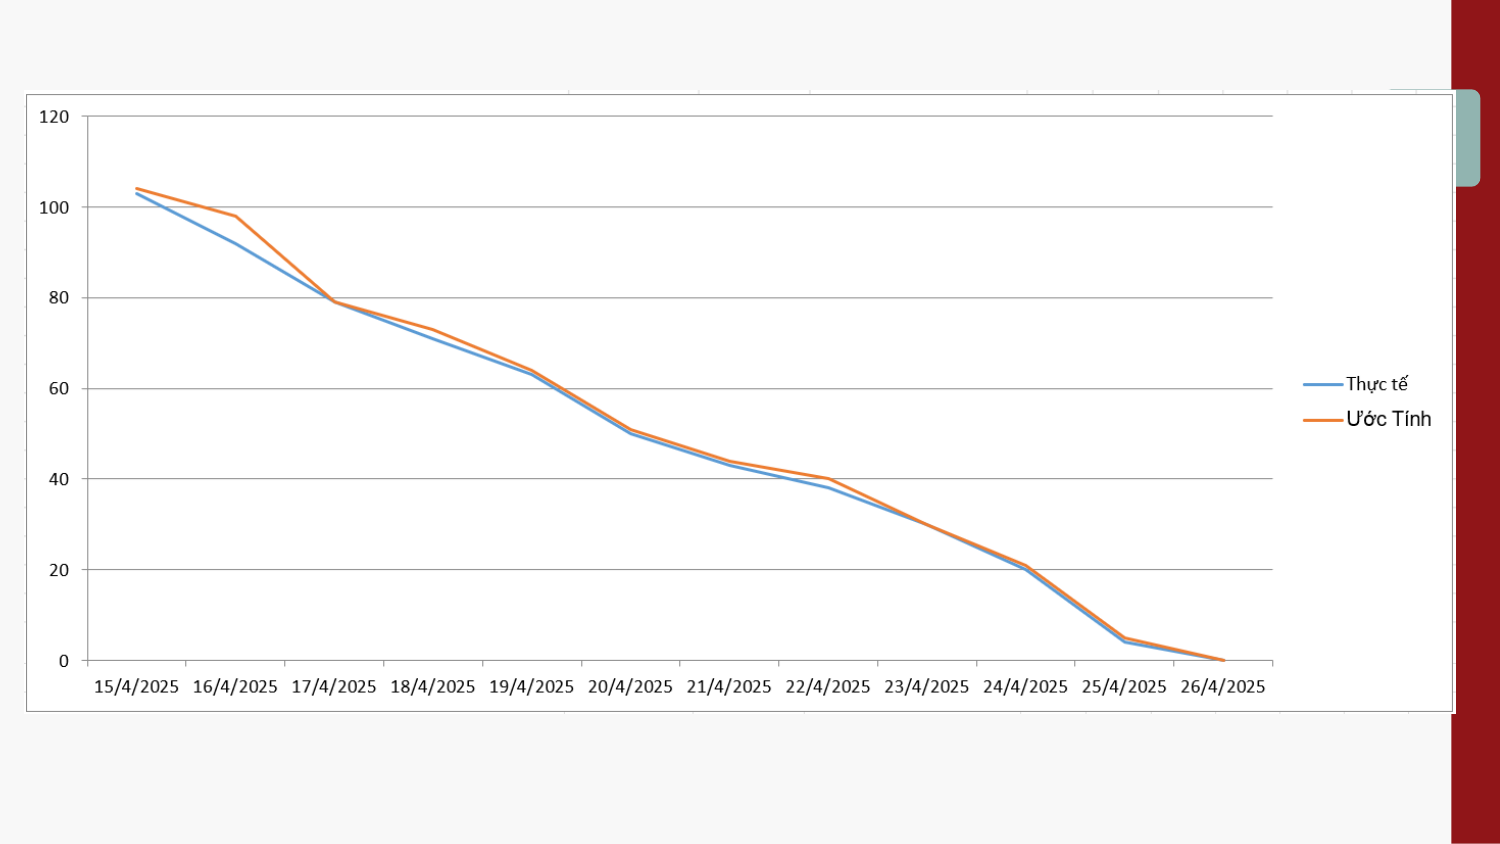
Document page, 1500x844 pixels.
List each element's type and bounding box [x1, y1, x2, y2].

picture [23, 90, 1456, 714]
